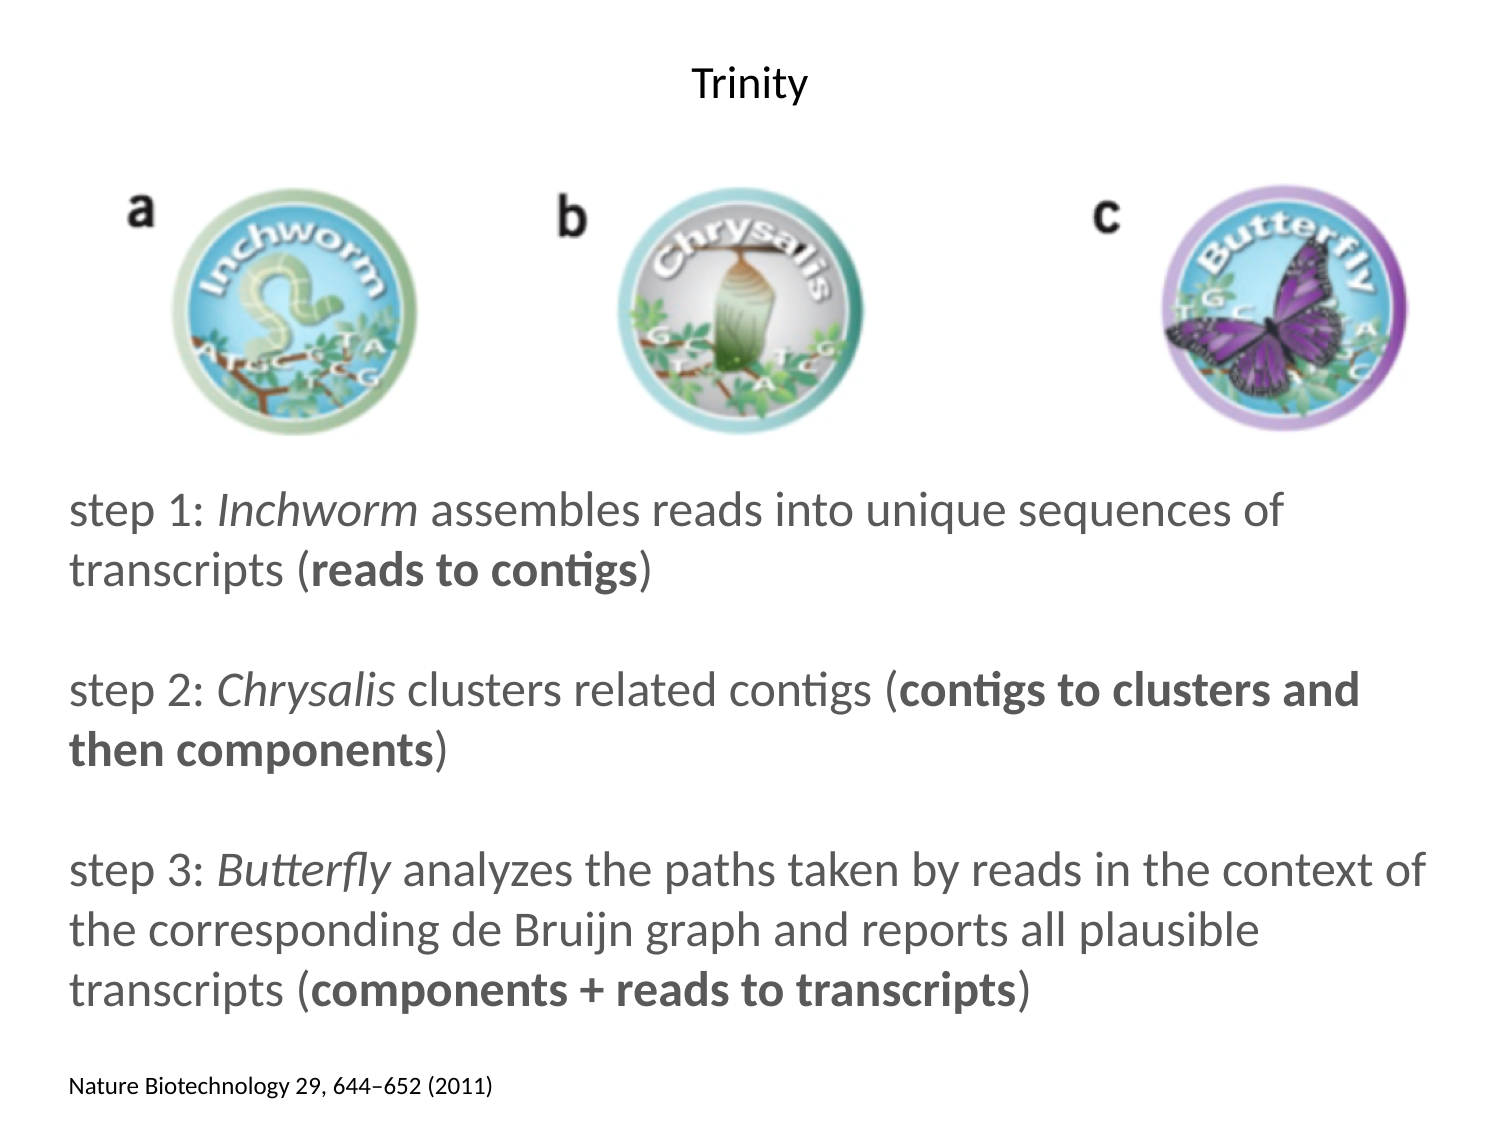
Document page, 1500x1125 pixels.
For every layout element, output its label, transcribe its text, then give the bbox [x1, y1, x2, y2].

picture [97, 178, 1426, 436]
text_box Nature Biotechnology 29, 644–652 (2011) [53, 1062, 510, 1108]
text_box step 1: Inchworm assembles reads into unique sequences of transcripts (reads to contigs) step 2: Chrysalis clusters related contigs (contigs to clusters and then components) step 3: Butterfly analyzes the paths taken by reads in the context of the corresponding de Bruijn graph and reports all plausible transcripts (components + reads to transcripts) [54, 468, 1482, 1024]
title Trinity [75, 45, 1425, 116]
